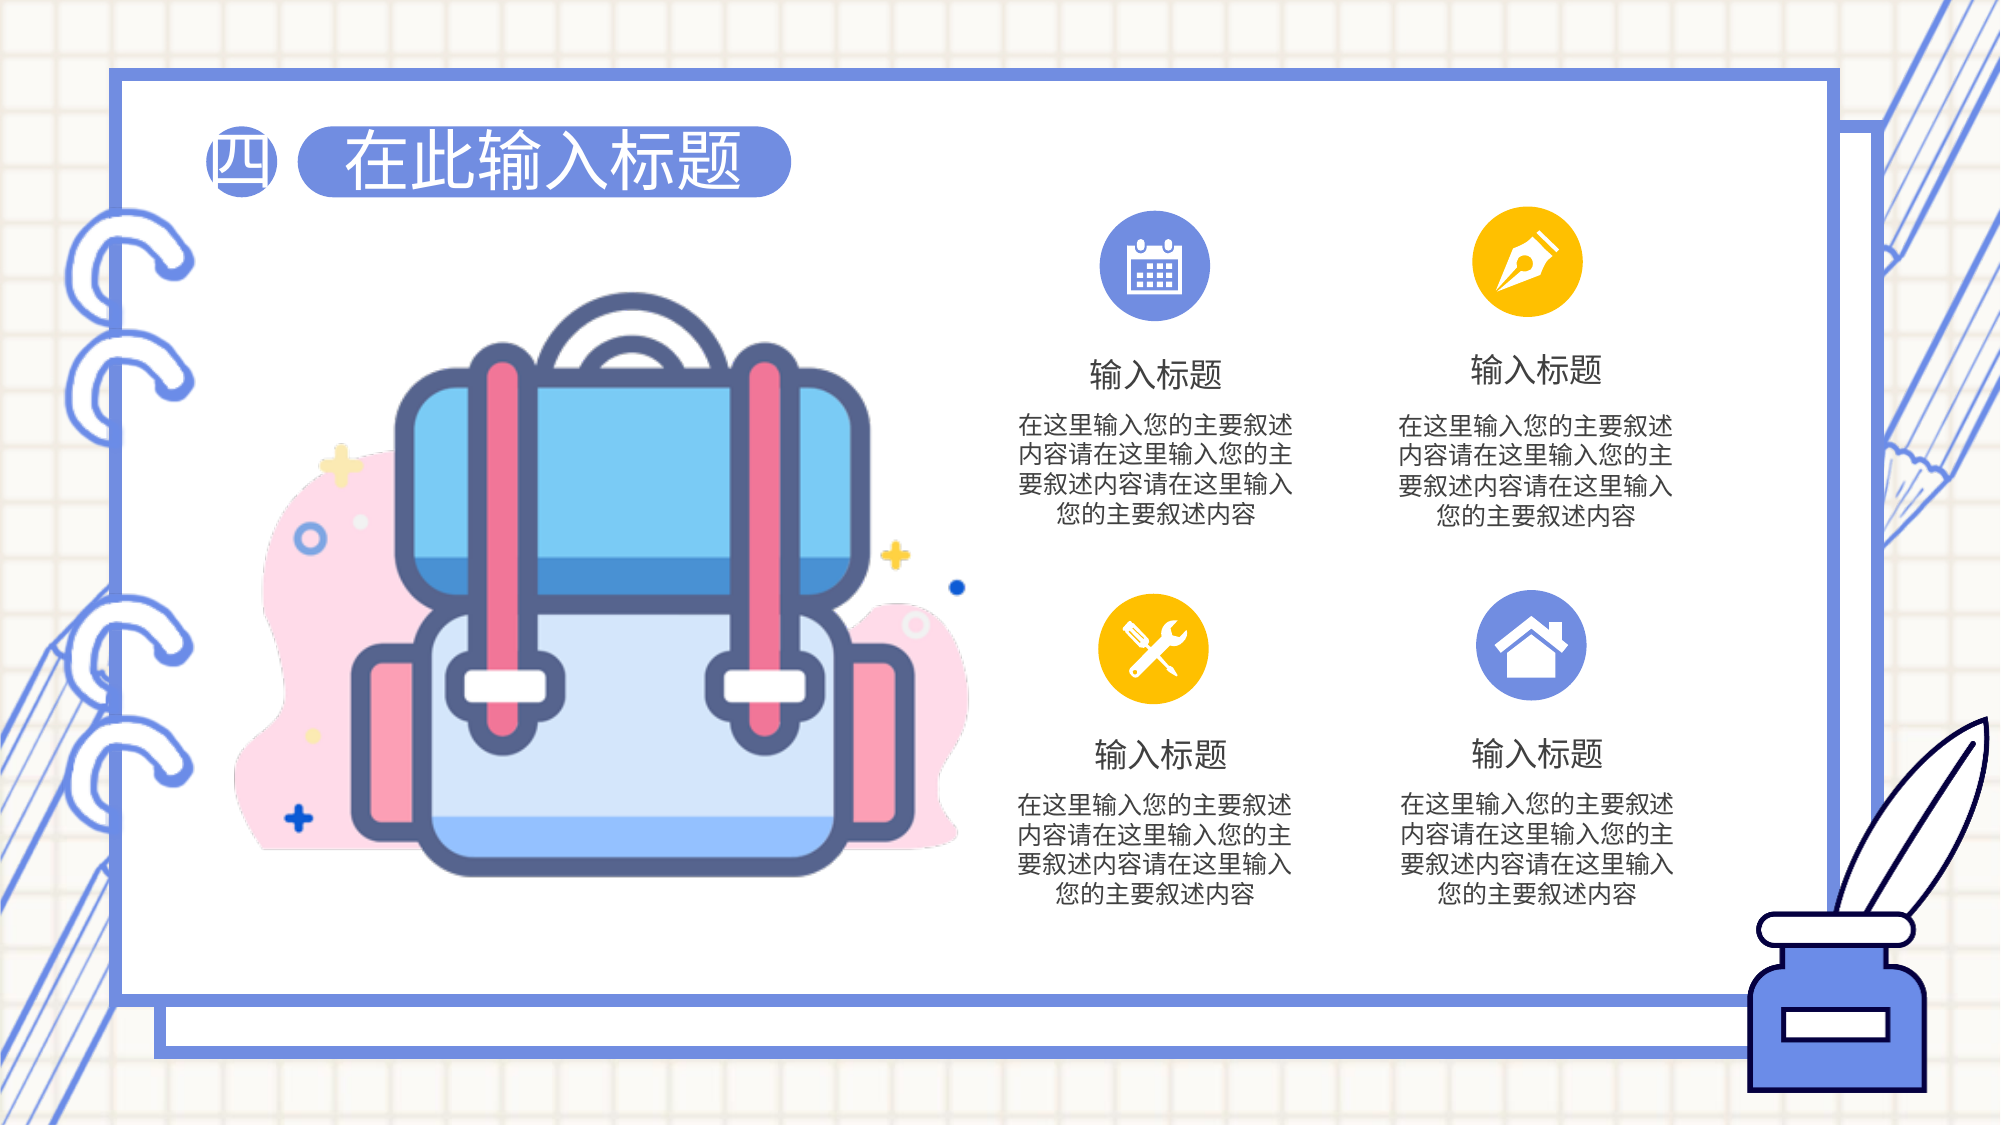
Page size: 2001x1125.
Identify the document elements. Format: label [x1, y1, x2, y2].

text_box [190, 111, 761, 208]
picture [0, 0, 2001, 1125]
text_box [994, 206, 1699, 918]
